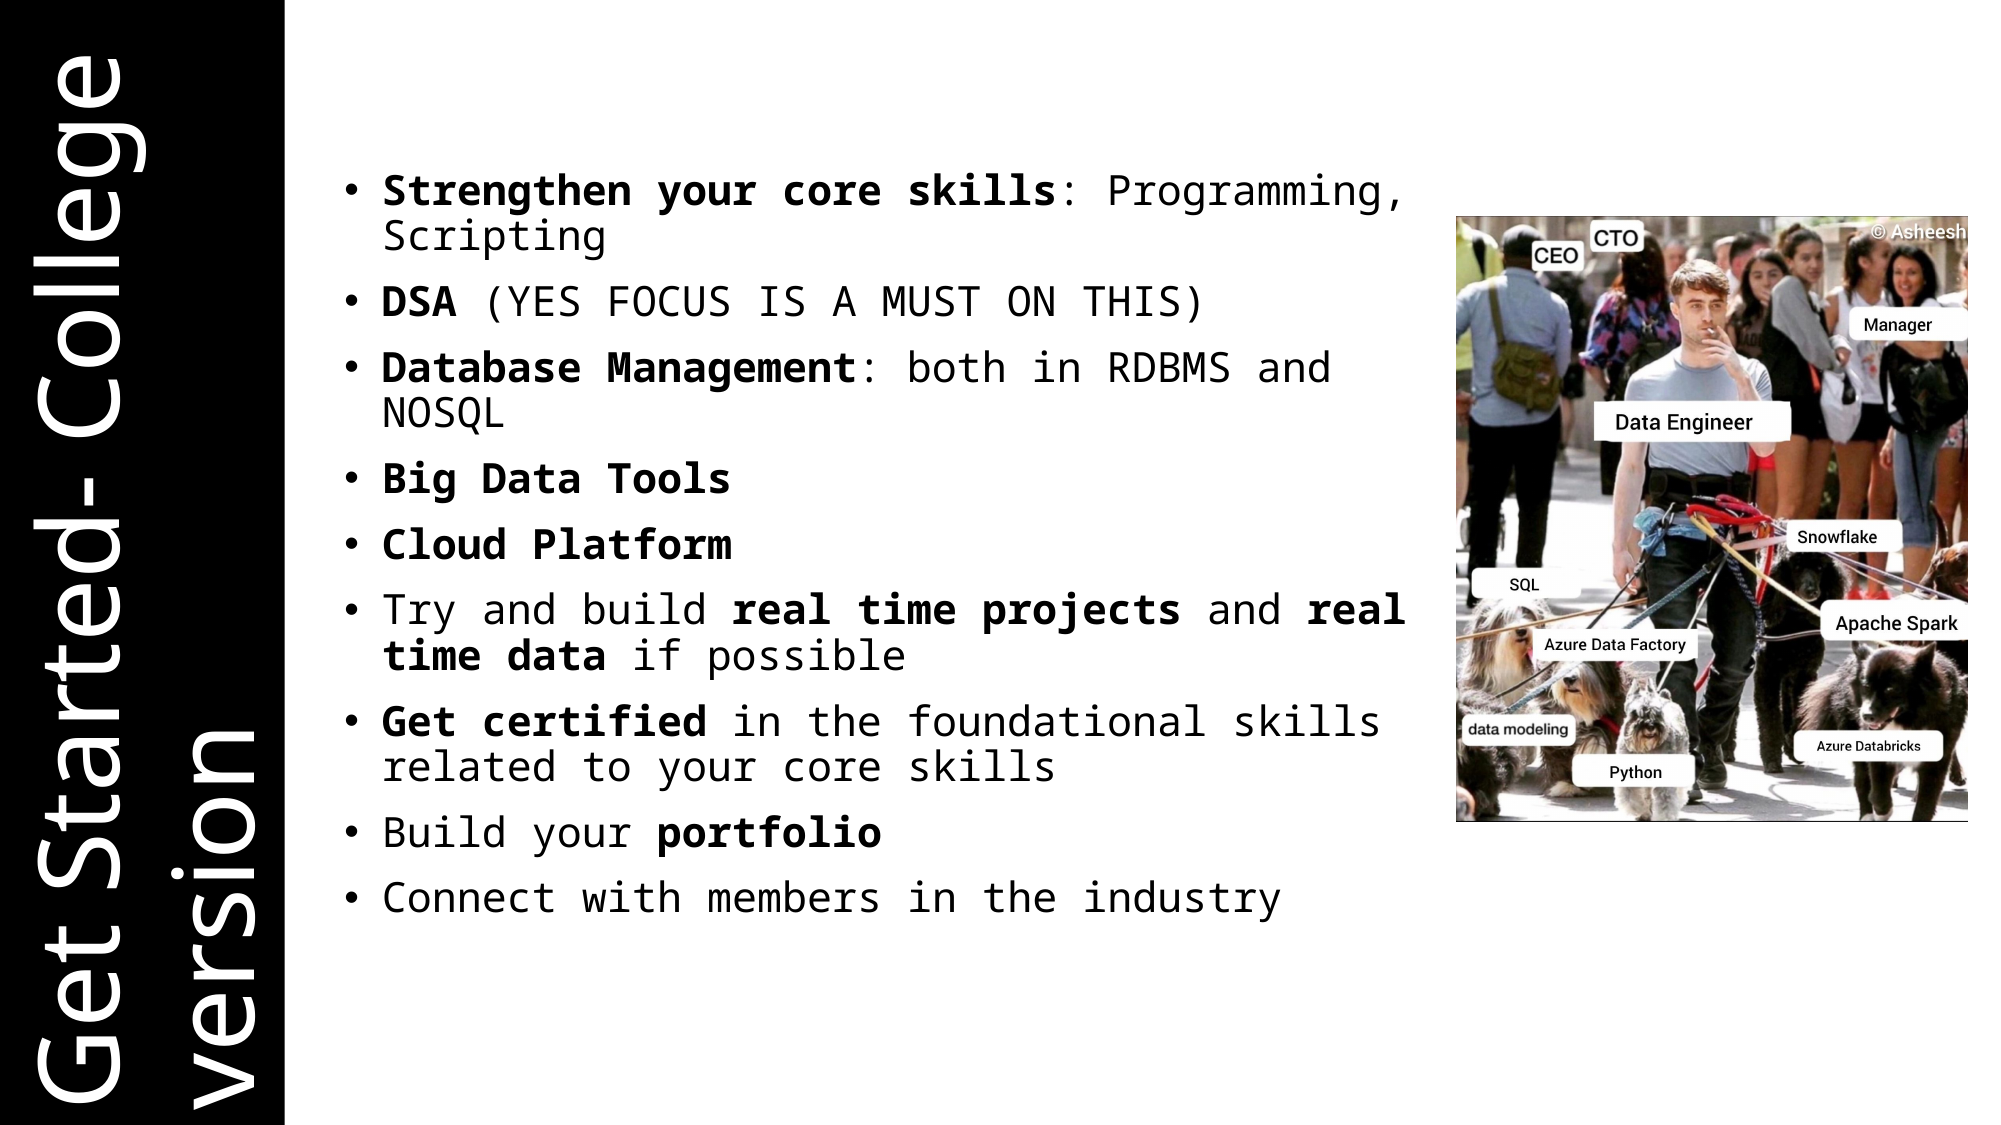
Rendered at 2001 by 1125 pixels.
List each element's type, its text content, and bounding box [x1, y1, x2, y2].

list Strengthen your core skills: Programming, Scripting DSA (YES FOCUS IS A MUST ON THIS) Database Management: both in RDBMS and NOSQL Big Data Tools Cloud Platform Try and build real time projects and real time data if possible Get certified in the foundational skills related to your core skills Build your portfolio Connect with members in the industry [329, 161, 1425, 999]
picture [1455, 215, 1968, 823]
text_box Get Started- College version [0, 0, 285, 1125]
